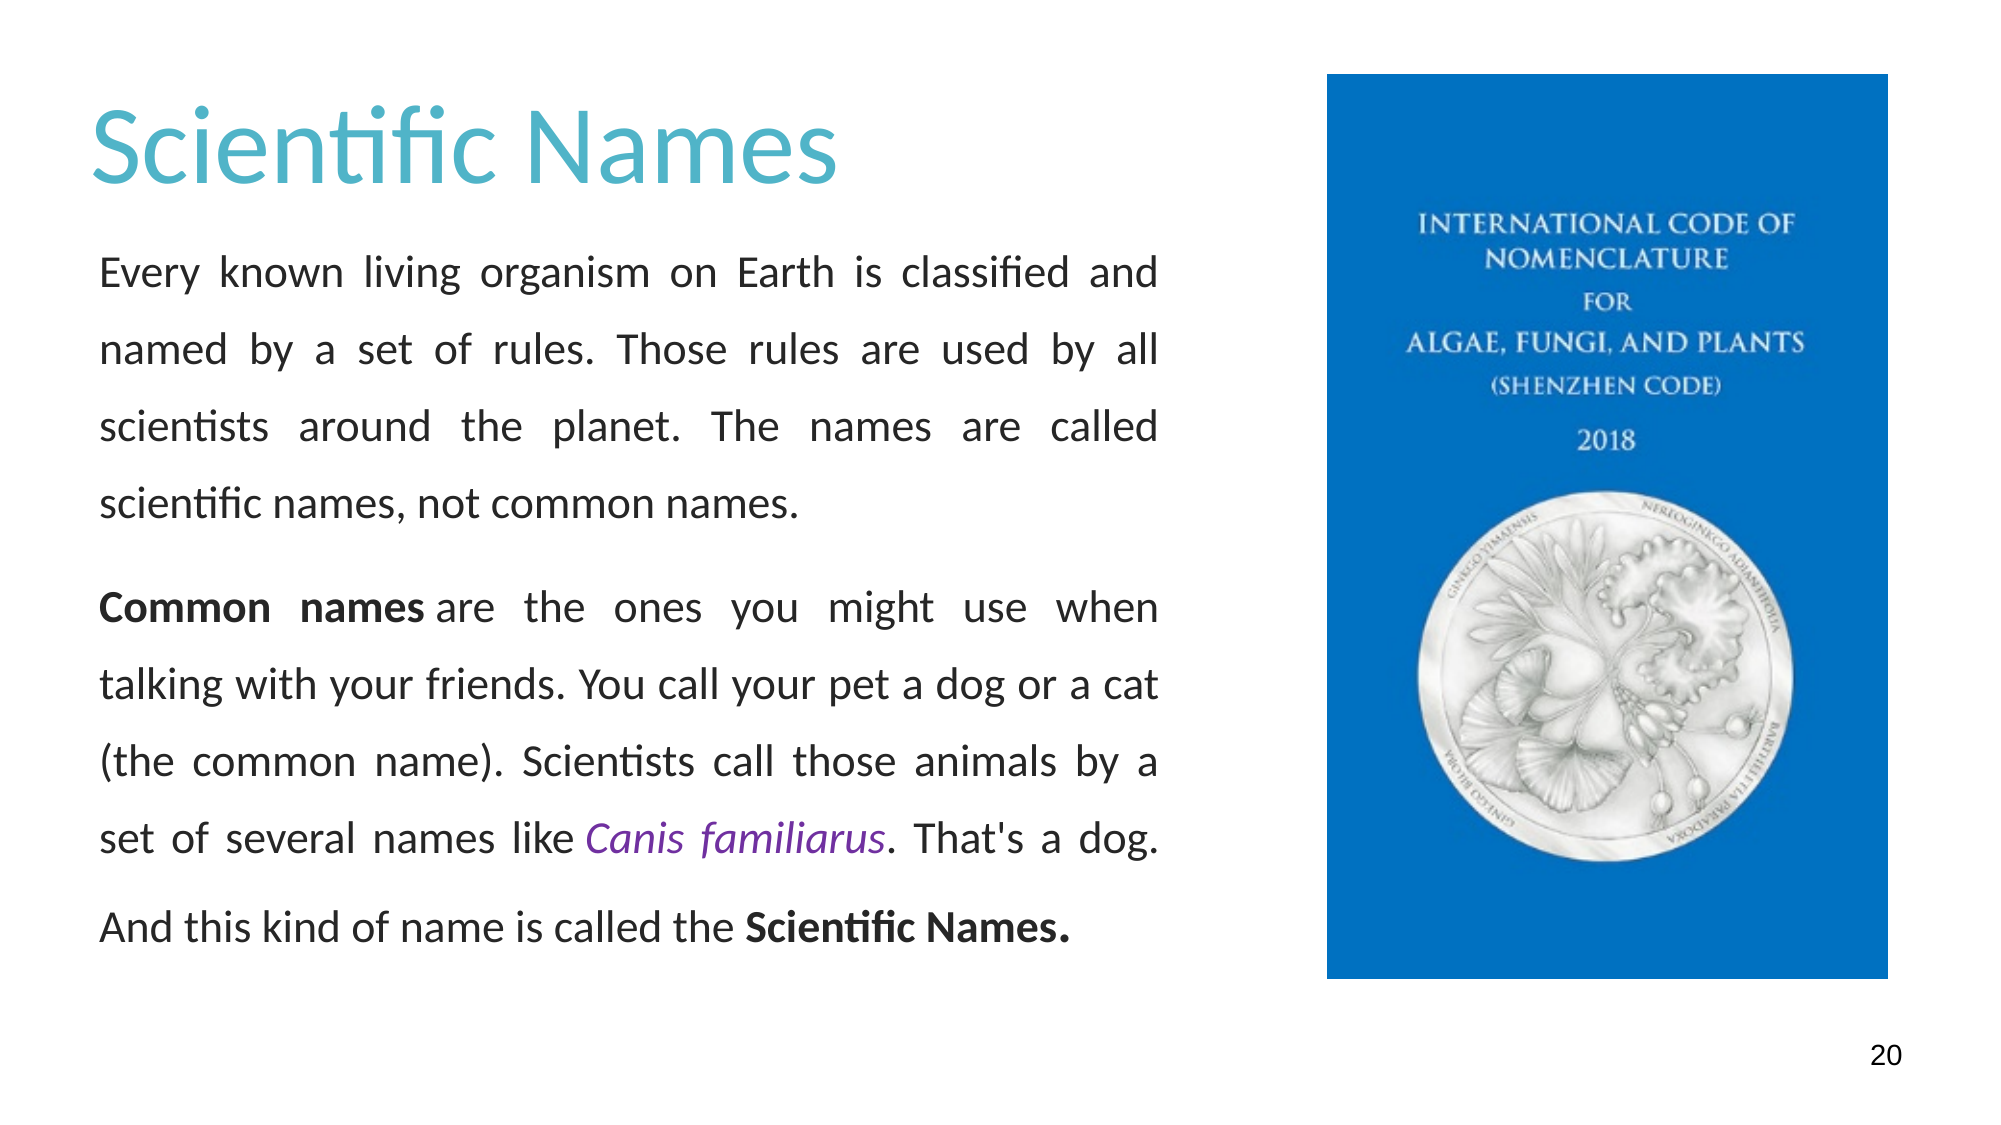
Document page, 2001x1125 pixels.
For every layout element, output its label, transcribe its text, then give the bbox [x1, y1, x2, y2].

picture [1326, 74, 1888, 979]
list Every known living organism on Earth is classified and named by a set of rules. Those rules are used by all scientists around the planet. The names are called scientific names, not common names. Common names are the ones you might use when talking with your friends. You call your pet a dog or a cat (the common name). Scientists call those animals by a set of several names like Canis familiarus. That's a dog. And this kind of name is called the Scientific Names. [69, 212, 1175, 1038]
title Scientific Names [75, 13, 1843, 286]
text_box 20 [1437, 849, 1918, 1080]
